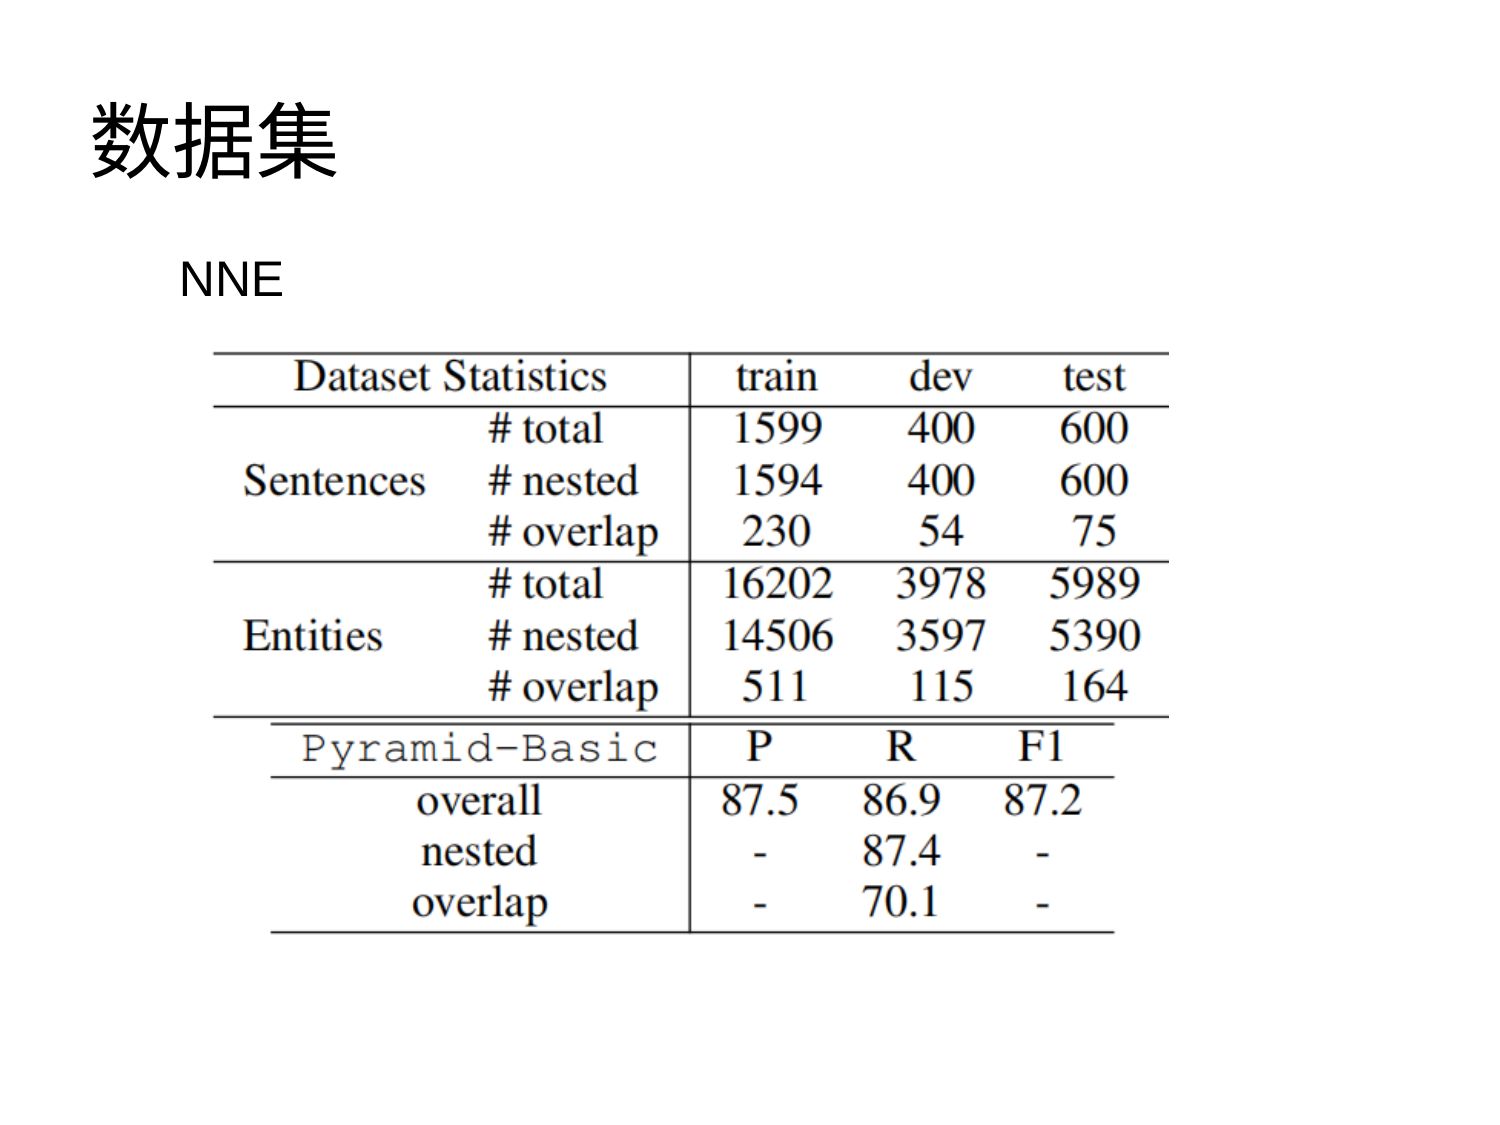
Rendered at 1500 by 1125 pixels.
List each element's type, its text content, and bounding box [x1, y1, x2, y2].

text_box NNE [164, 238, 526, 314]
picture [194, 320, 1169, 964]
title 数据集 [74, 44, 1426, 233]
